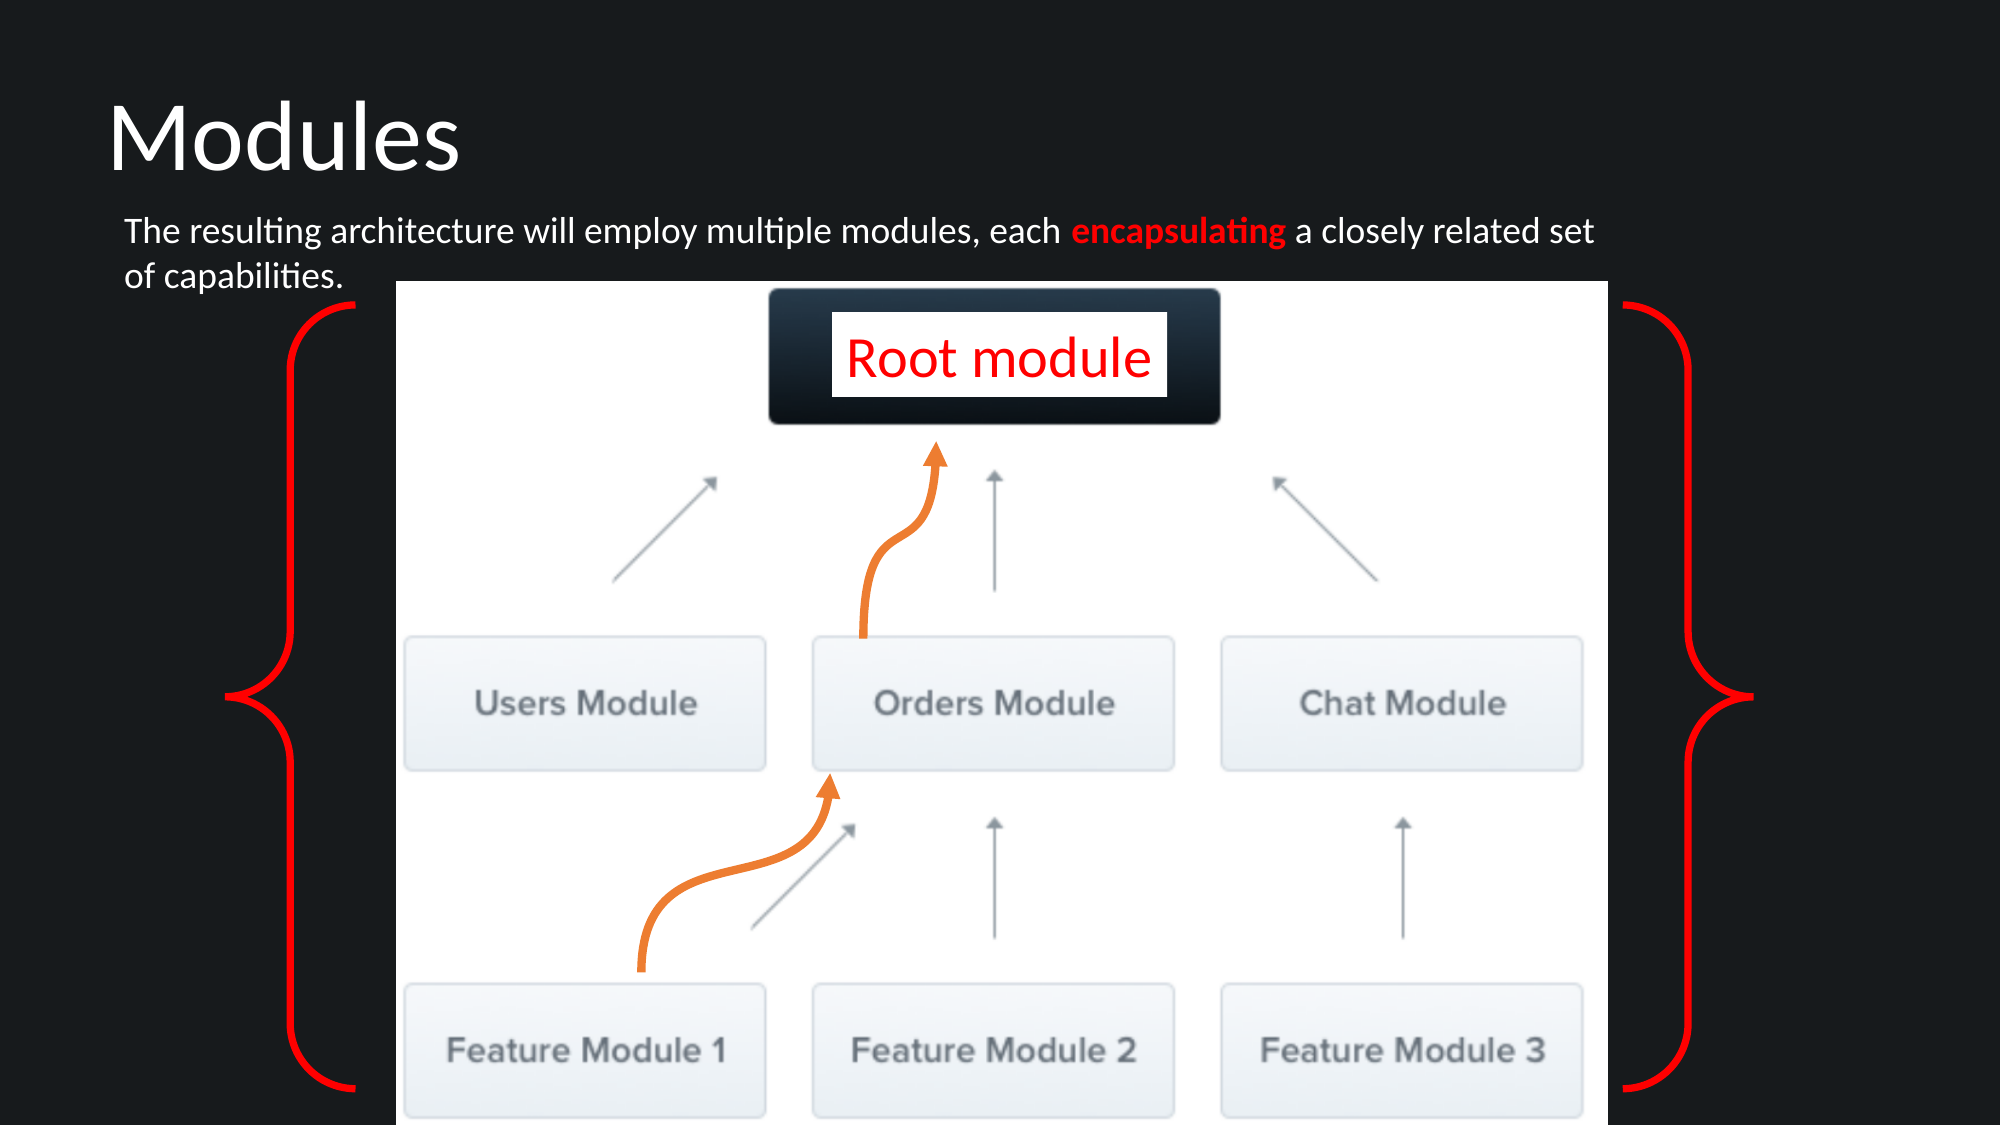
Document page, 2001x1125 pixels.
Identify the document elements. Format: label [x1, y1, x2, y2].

text_box [636, 778, 836, 968]
text_box [800, 503, 999, 577]
picture [0, 0, 2000, 1125]
